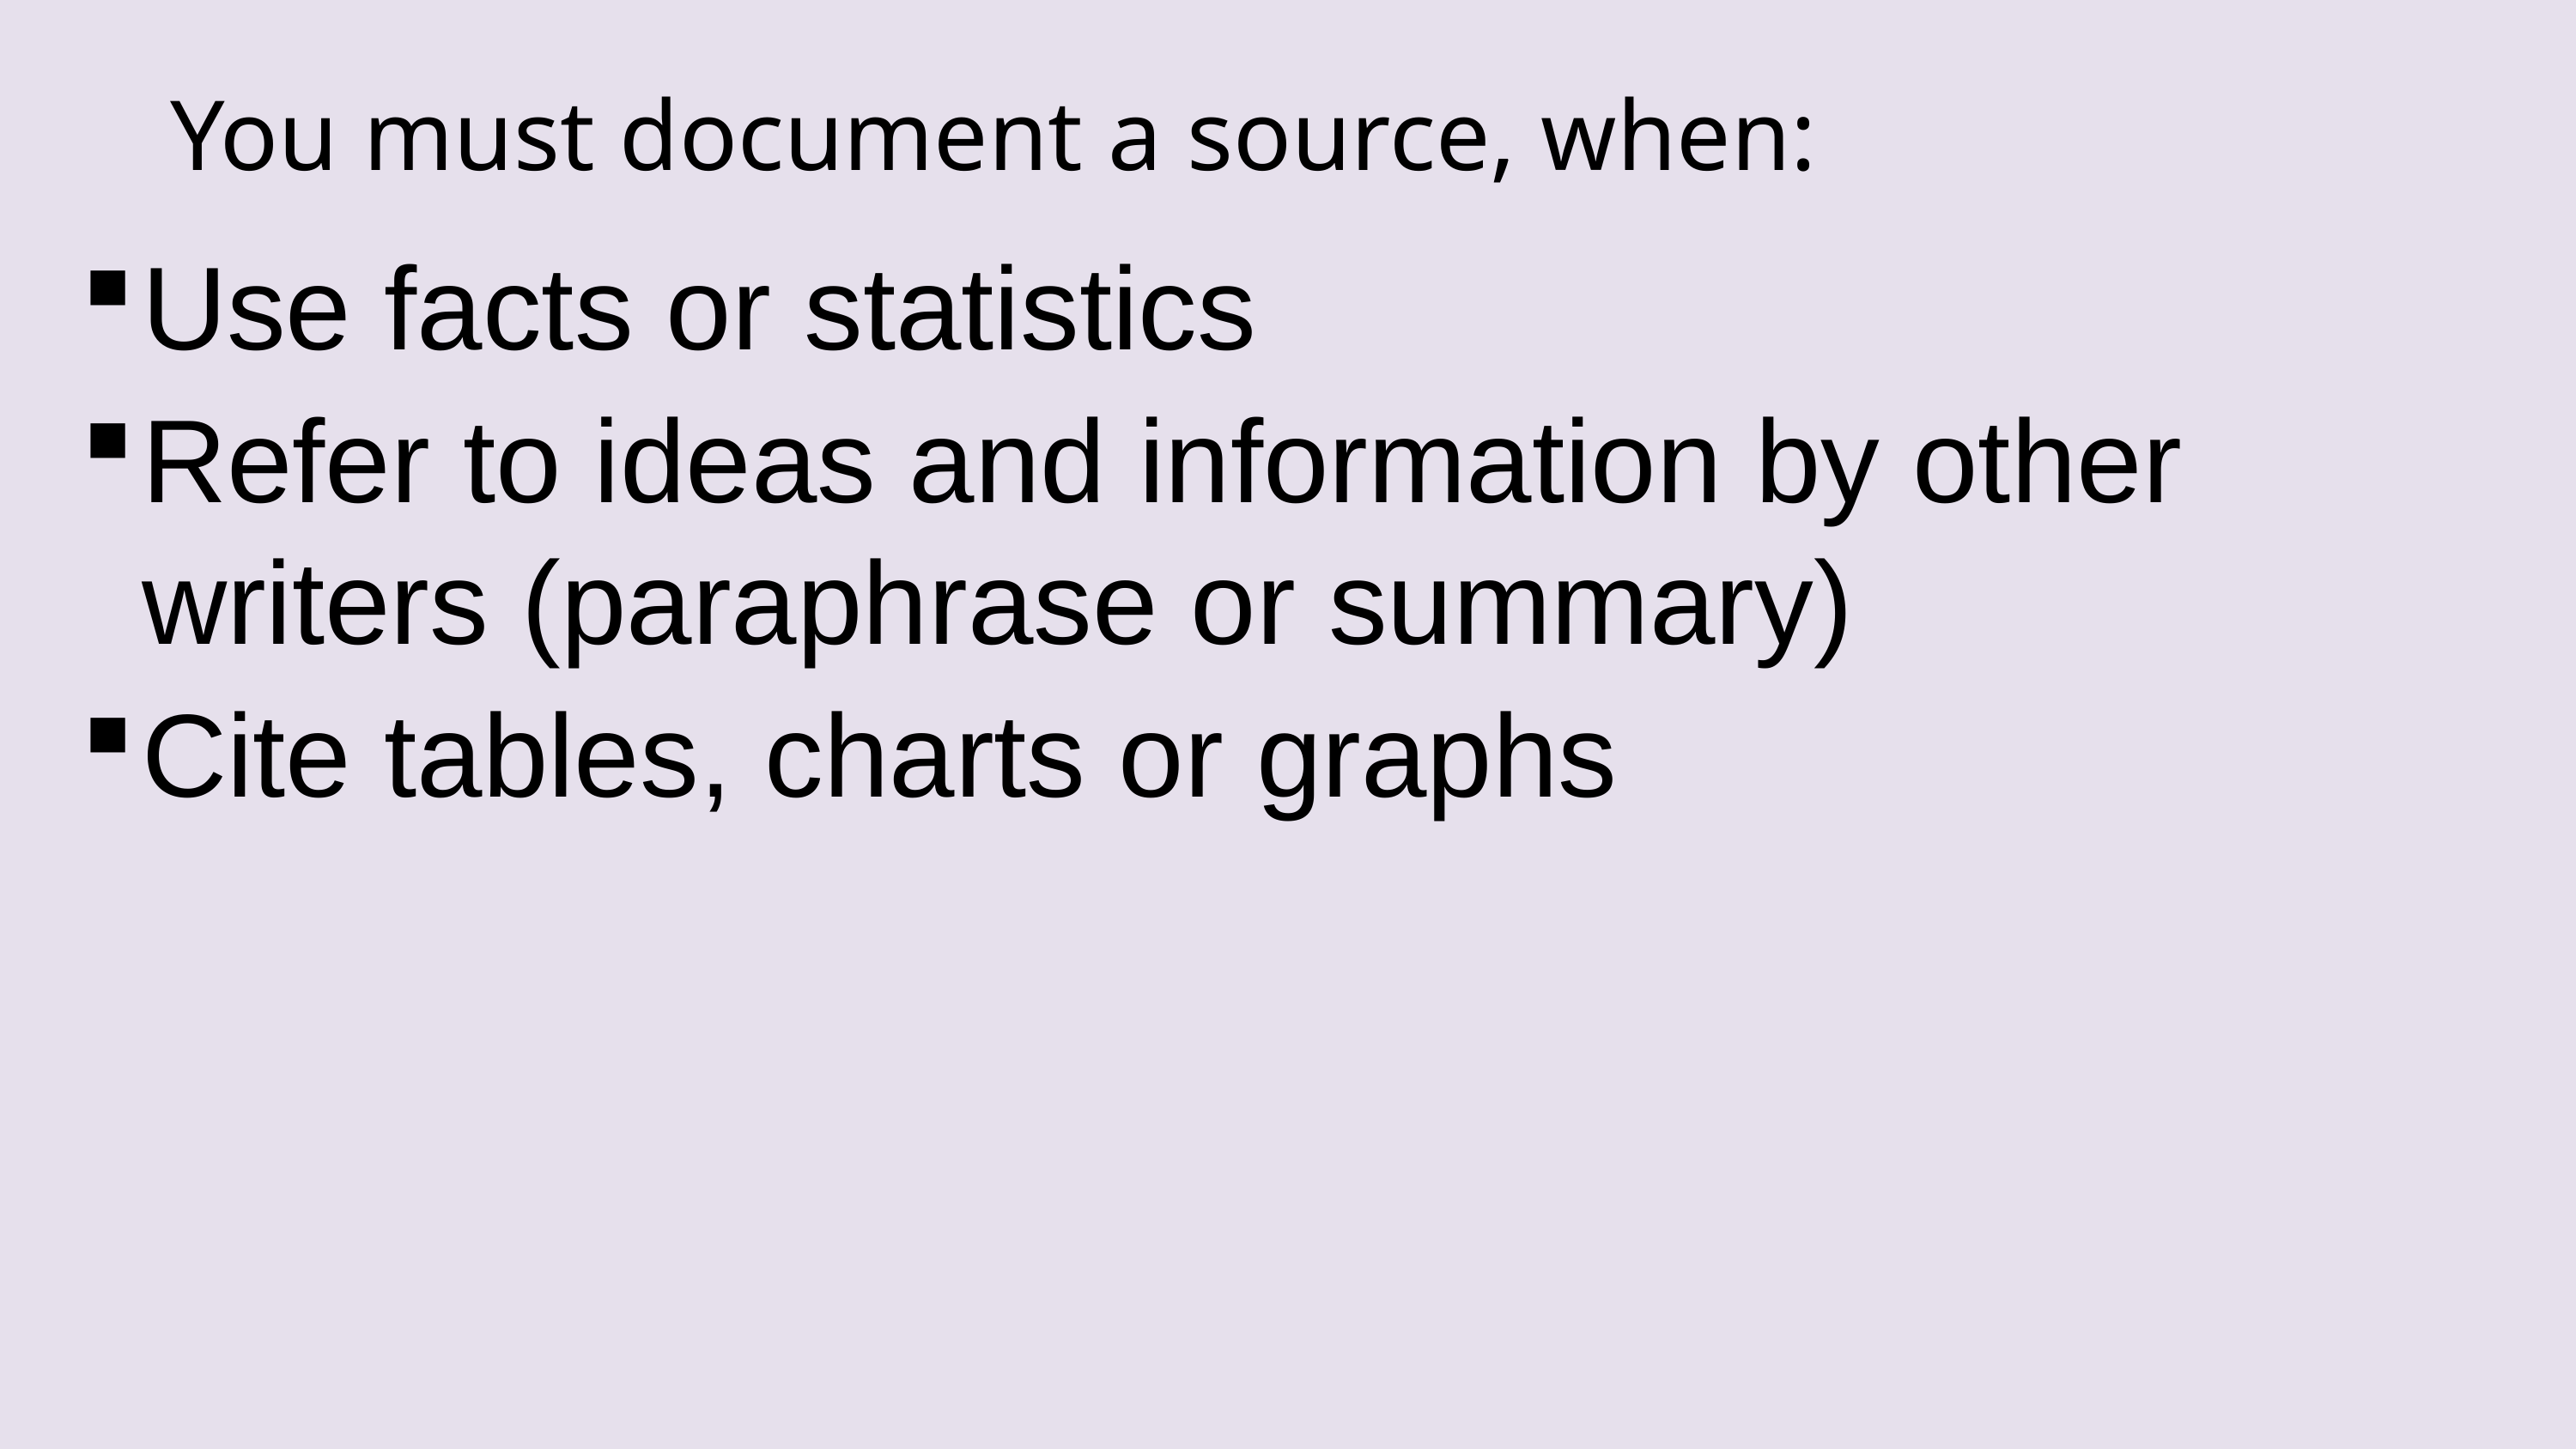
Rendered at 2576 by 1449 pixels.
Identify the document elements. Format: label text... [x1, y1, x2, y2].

title You must document a source, when: [64, 39, 1925, 225]
list Use facts or statistics Refer to ideas and information by other writers (paraphrase or summary) Cite tables, charts or graphs [64, 225, 2440, 1449]
